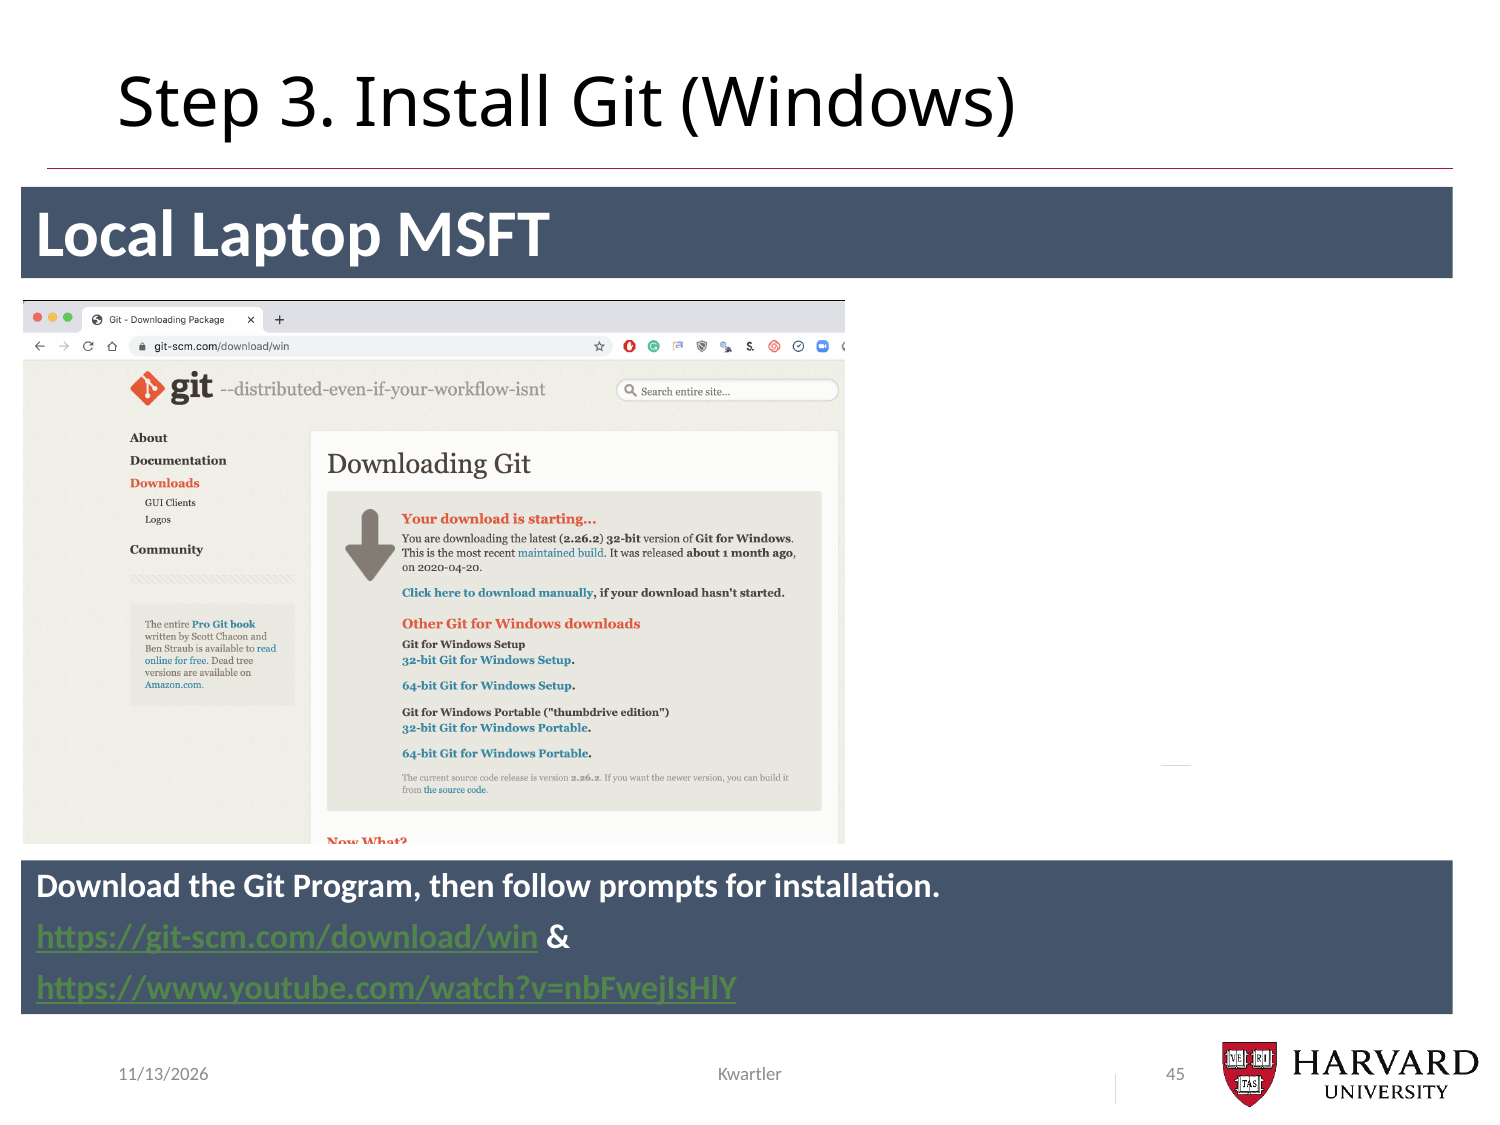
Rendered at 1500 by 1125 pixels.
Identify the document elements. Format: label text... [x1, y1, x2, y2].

footer Kwartler [496, 1042, 1004, 1103]
picture [1200, 1024, 1500, 1125]
list Local Laptop MSFT [21, 186, 1453, 279]
title Step 3. Install Git (Windows) [103, 59, 1397, 157]
picture [23, 300, 845, 844]
text_box Download the Git Program, then follow prompts for installation. https://git-scm.com/download/win & https://www.youtube.com/watch?v=nbFwejIsHlY [21, 860, 1453, 1015]
slide_number 45 [1059, 1042, 1200, 1103]
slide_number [103, 1042, 441, 1103]
